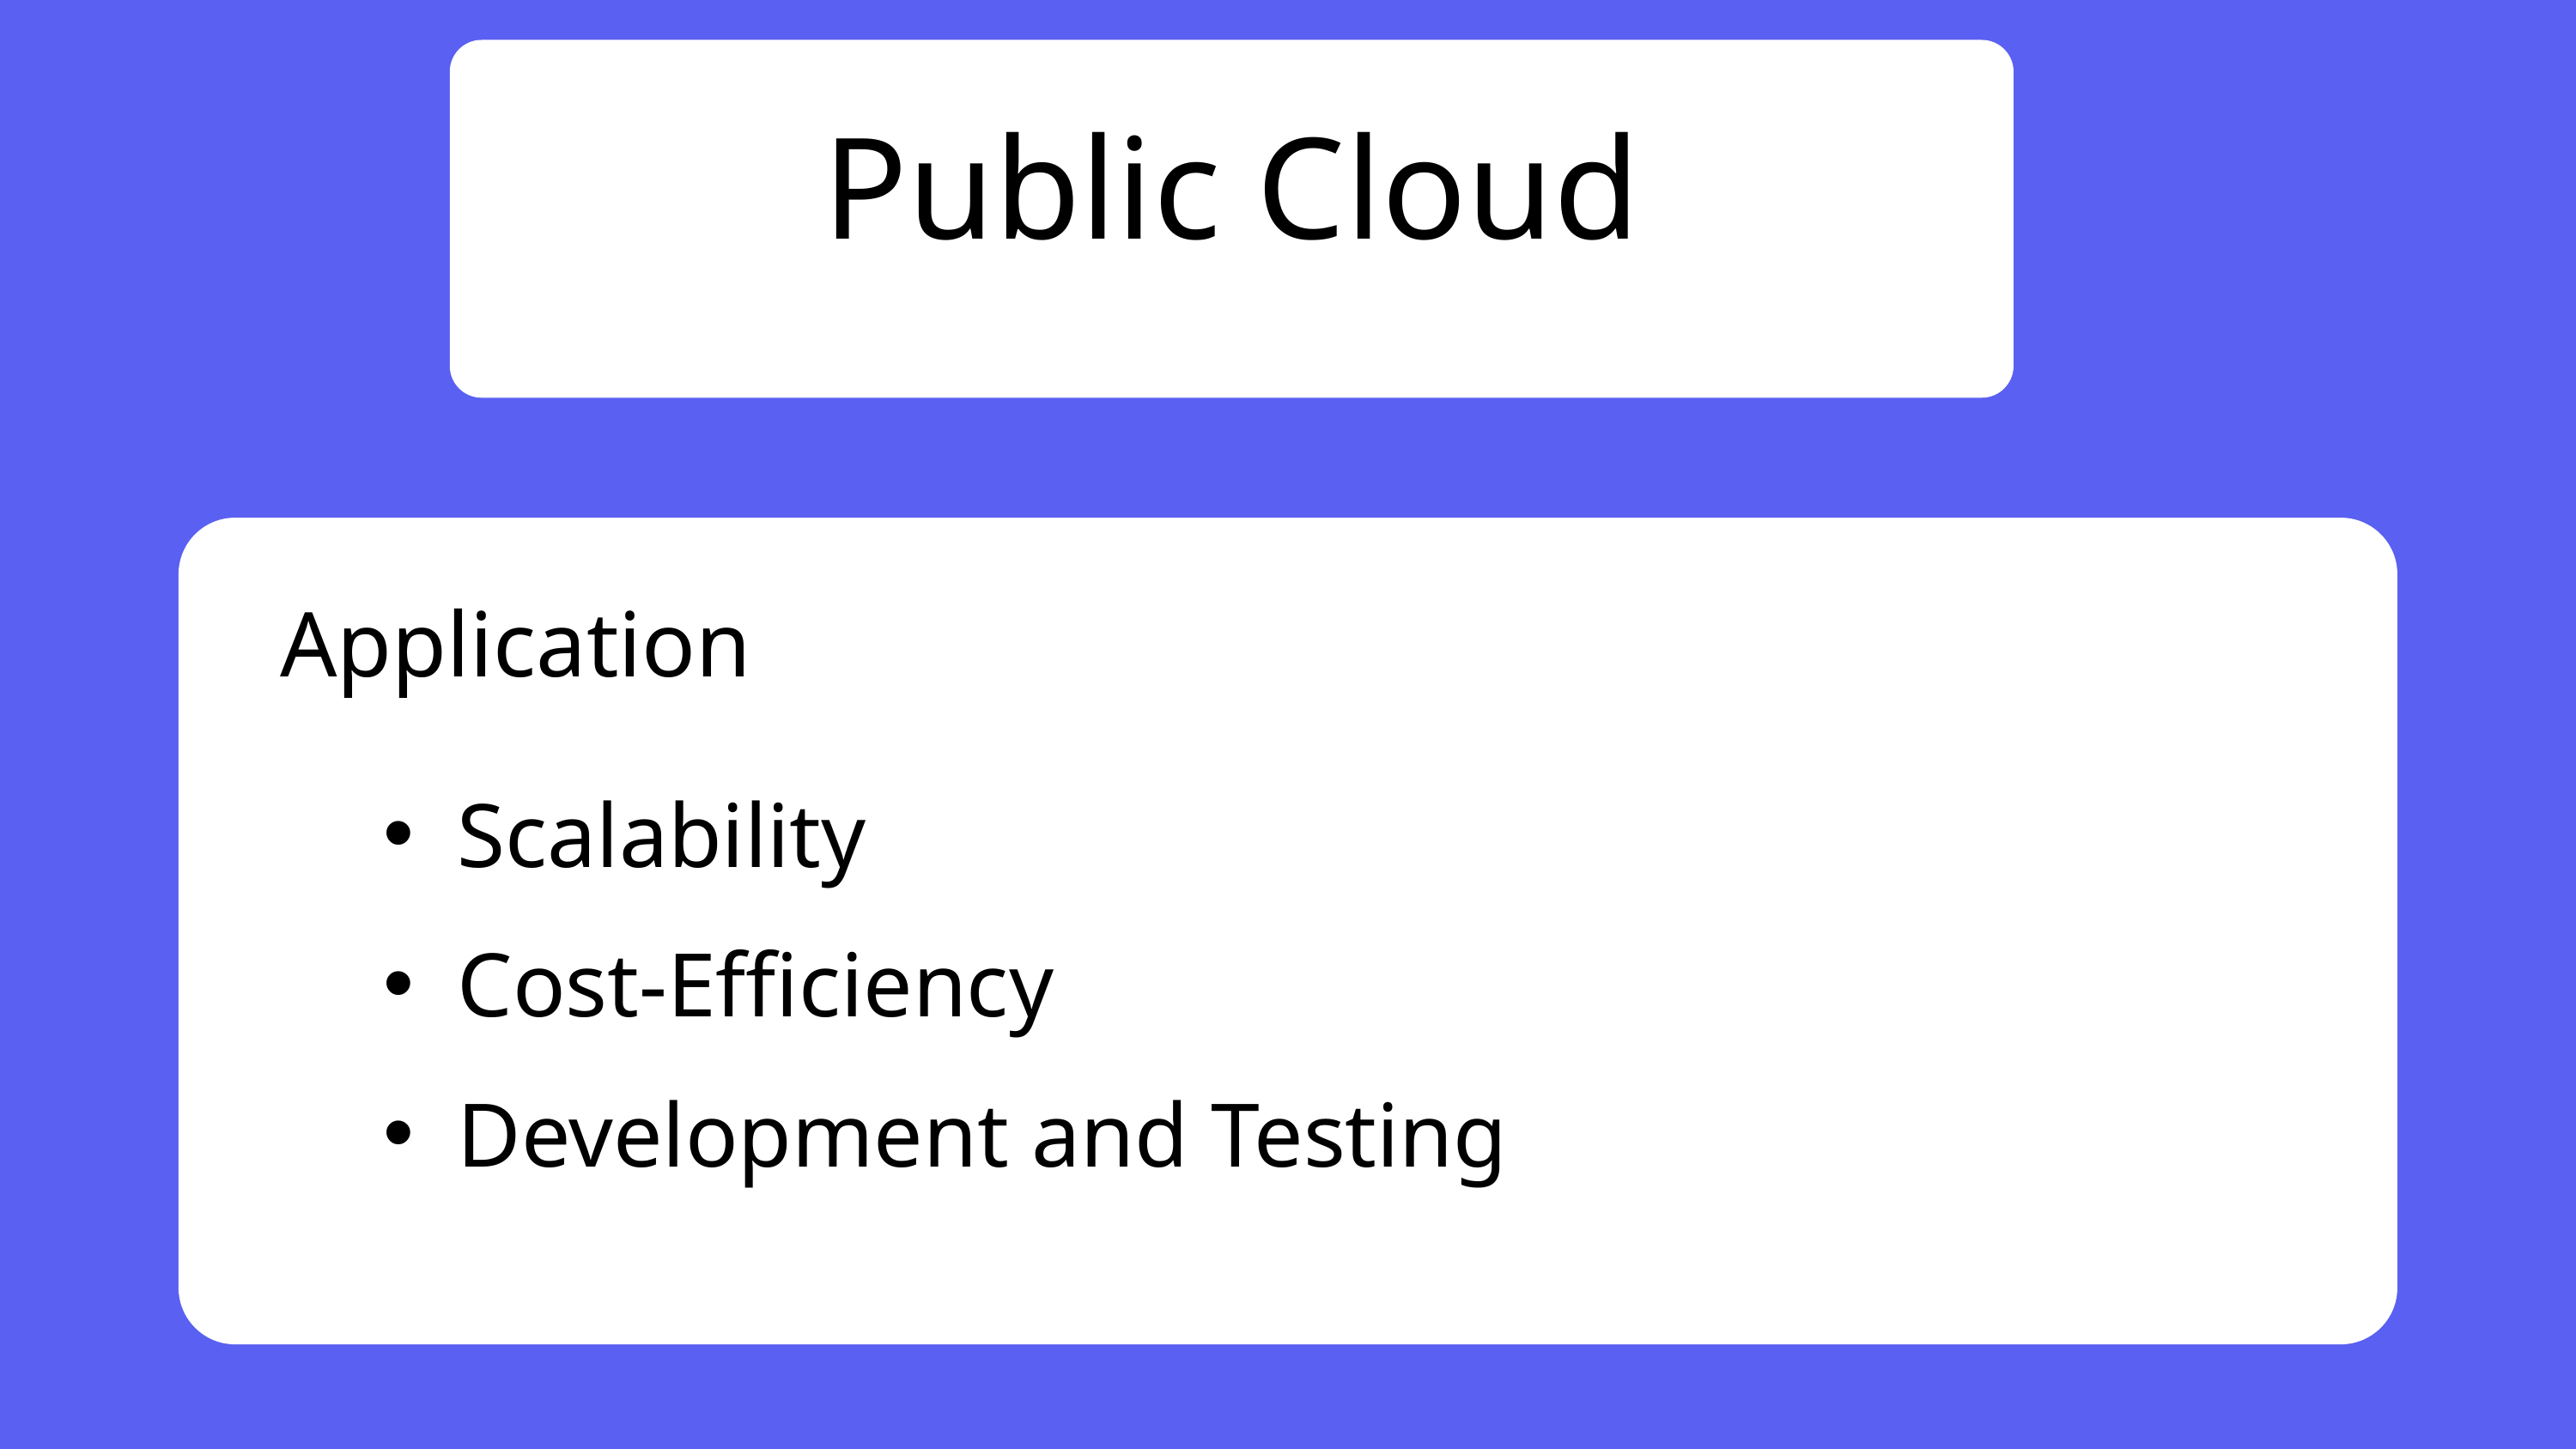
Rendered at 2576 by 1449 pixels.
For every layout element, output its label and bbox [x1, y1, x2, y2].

text_box [449, 39, 2014, 398]
text_box [178, 517, 2398, 1345]
